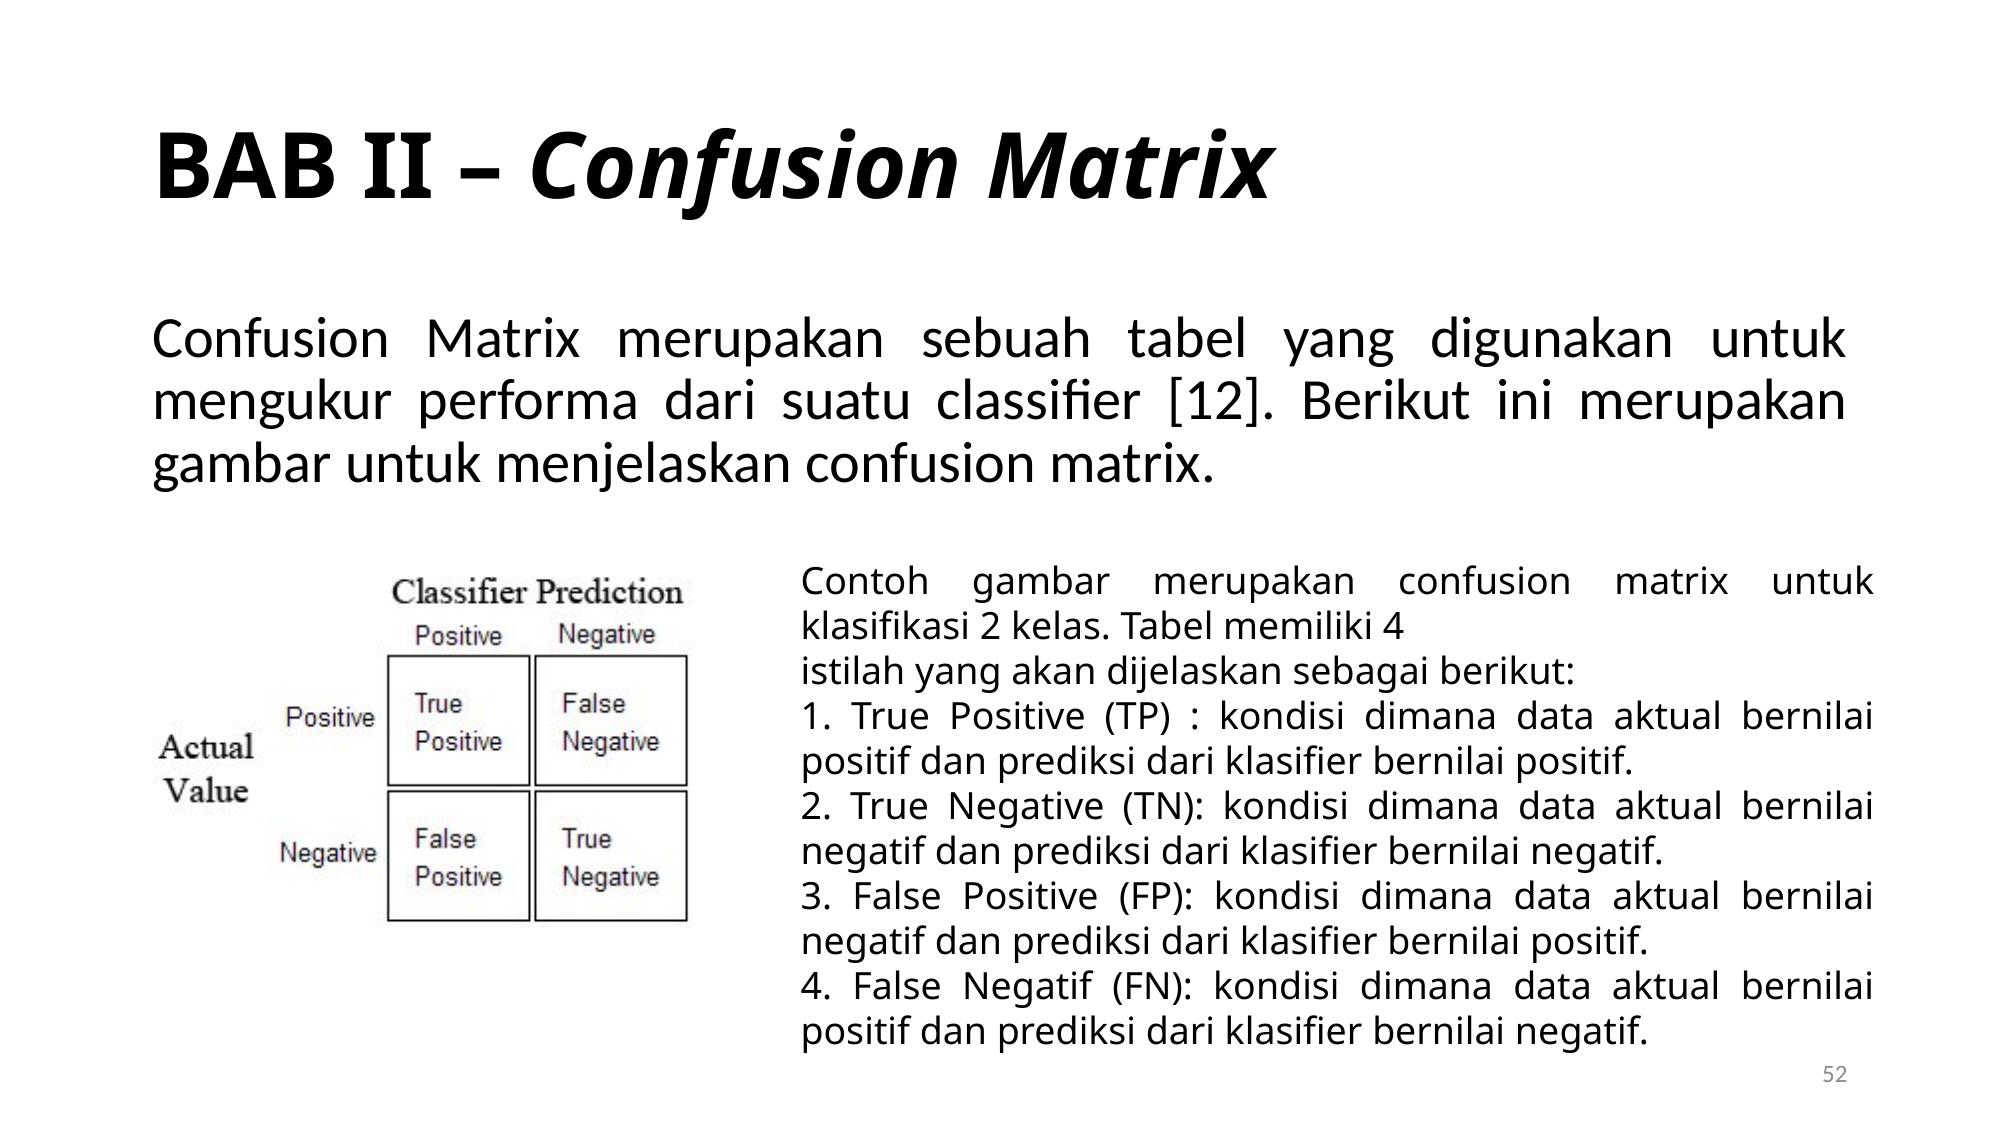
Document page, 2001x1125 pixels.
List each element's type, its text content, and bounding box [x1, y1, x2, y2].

picture [137, 562, 710, 933]
text_box Contoh gambar merupakan confusion matrix untuk klasifikasi 2 kelas. Tabel memiliki 4 istilah yang akan dijelaskan sebagai berikut: 1. True Positive (TP) : kondisi dimana data aktual bernilai positif dan prediksi dari klasifier bernilai positif. 2. True Negative (TN): kondisi dimana data aktual bernilai negatif dan prediksi dari klasifier bernilai negatif. 3. False Positive (FP): kondisi dimana data aktual bernilai negatif dan prediksi dari klasifier bernilai positif. 4. False Negatif (FN): kondisi dimana data aktual bernilai positif dan prediksi dari klasifier bernilai negatif. [785, 550, 1890, 1105]
text_box Confusion Matrix merupakan sebuah tabel yang digunakan untuk mengukur performa dari suatu classifier [12]. Berikut ini merupakan gambar untuk menjelaskan confusion matrix. [137, 299, 1863, 1014]
text_box BAB II – Confusion Matrix [137, 59, 1863, 278]
